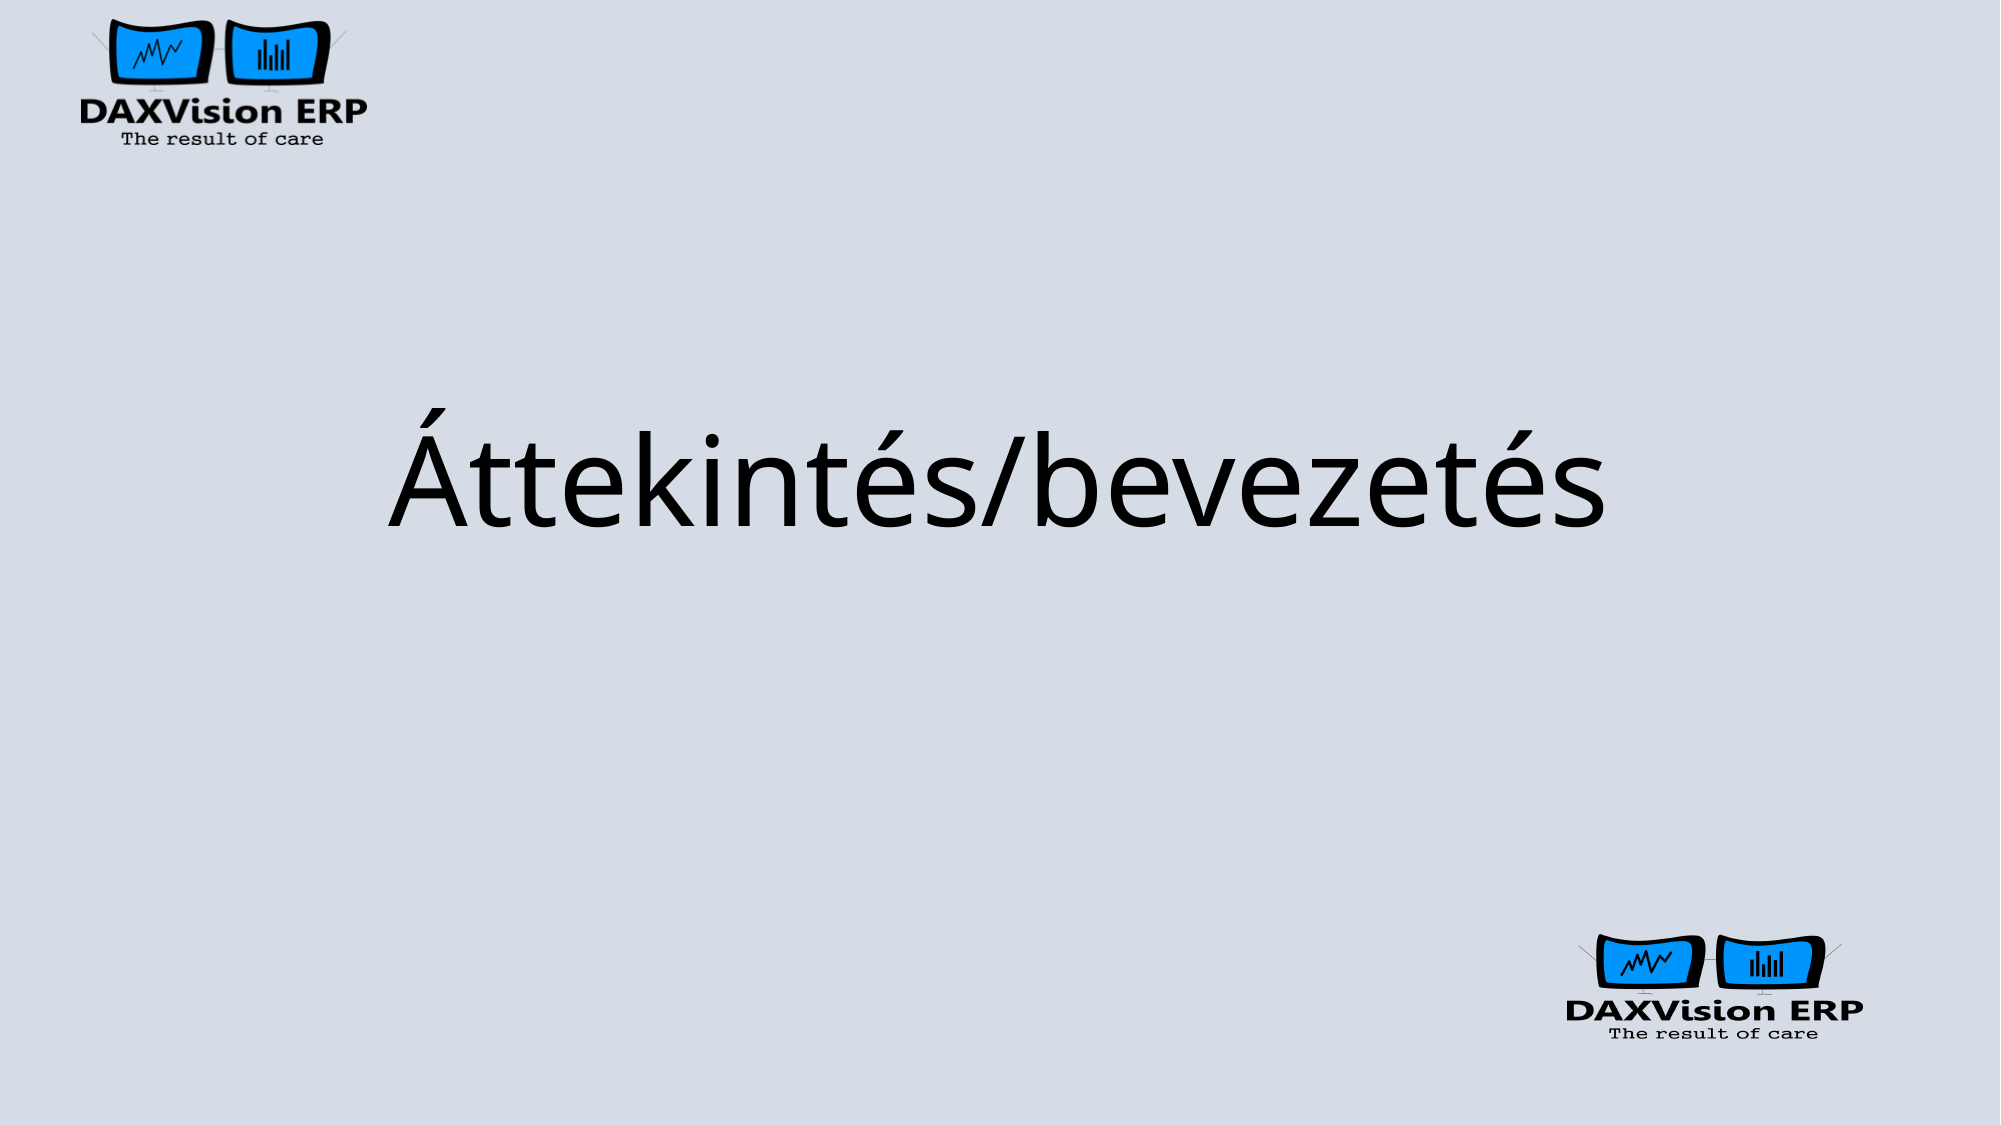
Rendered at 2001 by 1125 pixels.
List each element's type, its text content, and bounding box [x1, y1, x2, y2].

picture [1567, 925, 1863, 1103]
title Áttekintés/bevezetés [249, 319, 1750, 712]
picture [81, 19, 367, 145]
